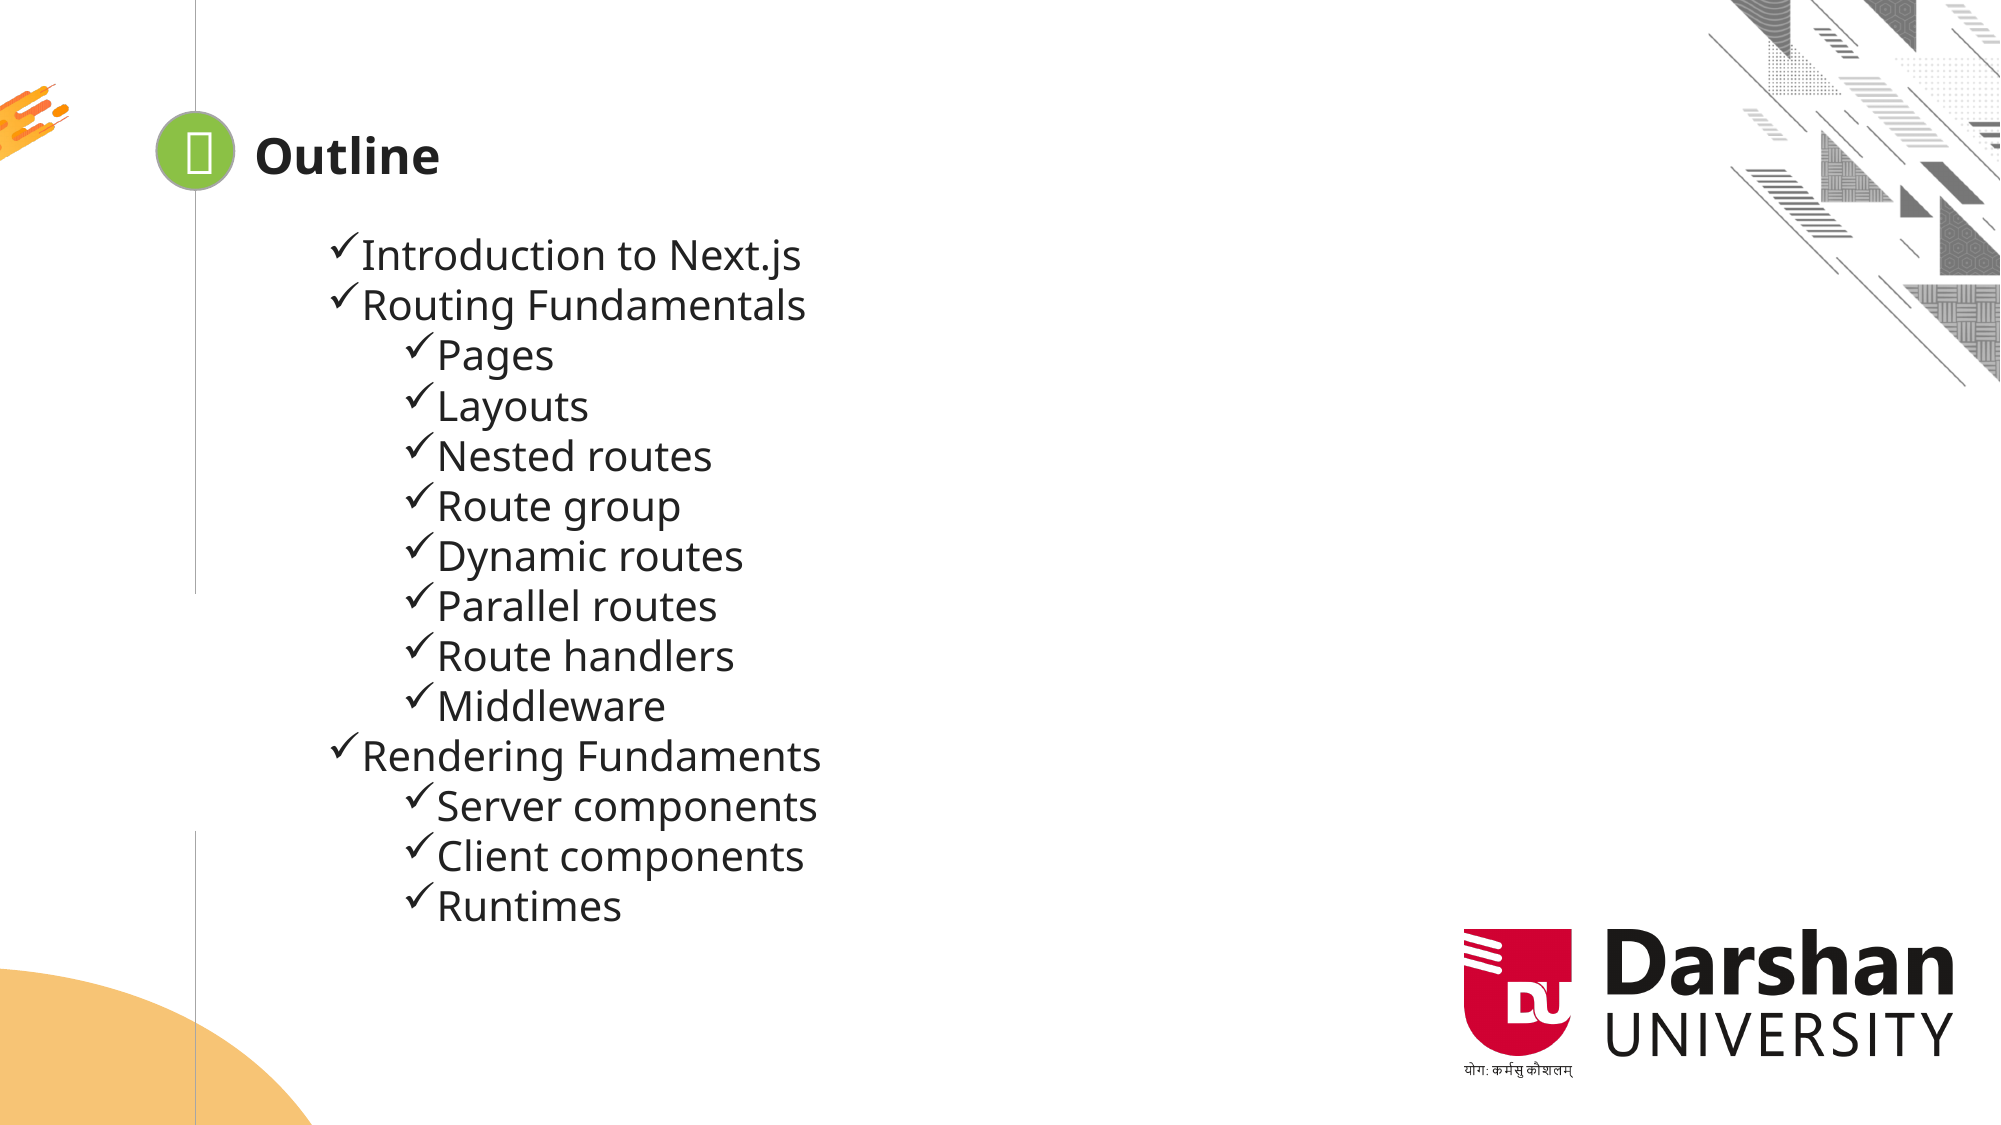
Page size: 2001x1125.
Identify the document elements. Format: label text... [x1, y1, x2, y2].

picture [1464, 929, 1953, 1078]
picture [0, 65, 90, 193]
text_box Outline Introduction to Next.js Routing Fundamentals Pages Layouts Nested routes Route group Dynamic routes Parallel routes Route handlers Middleware Rendering Fundaments Server components Client components Runtimes [239, 116, 1045, 937]
text_box  [155, 110, 236, 191]
